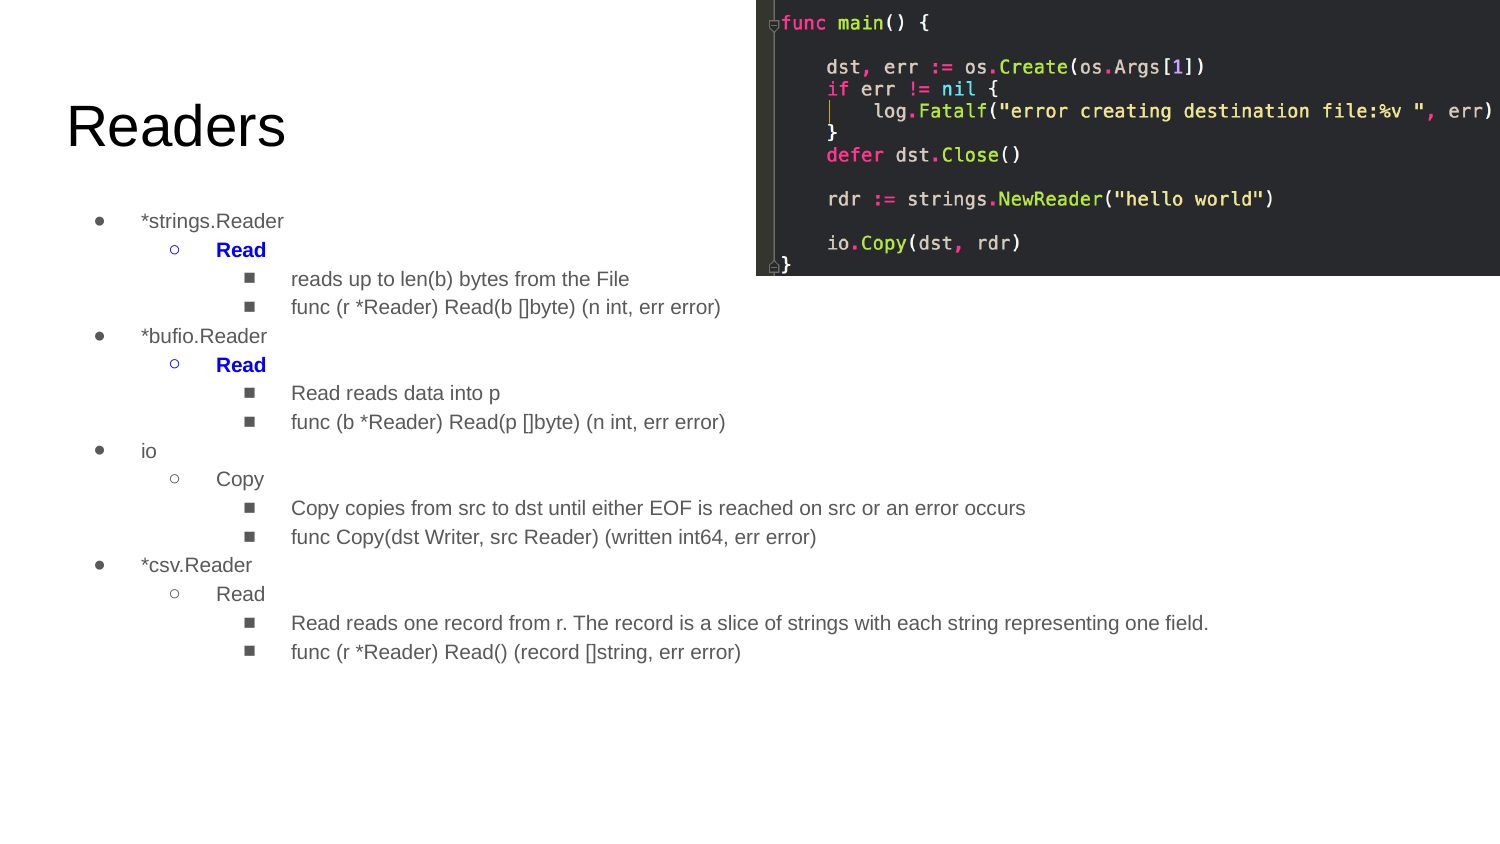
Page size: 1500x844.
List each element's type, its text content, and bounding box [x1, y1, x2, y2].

picture [755, 0, 1500, 276]
list *strings.Reader Read reads up to len(b) bytes from the File func (r *Reader) Read(b []byte) (n int, err error) *bufio.Reader Read Read reads data into p func (b *Reader) Read(p []byte) (n int, err error) io Copy Copy copies from src to dst until either EOF is reached on src or an error occurs func Copy(dst Writer, src Reader) (written int64, err error) *csv.Reader Read Read reads one record from r. The record is a slice of strings with each string representing one field. func (r *Reader) Read() (record []string, err error) [51, 189, 1449, 750]
title Readers [51, 72, 750, 167]
